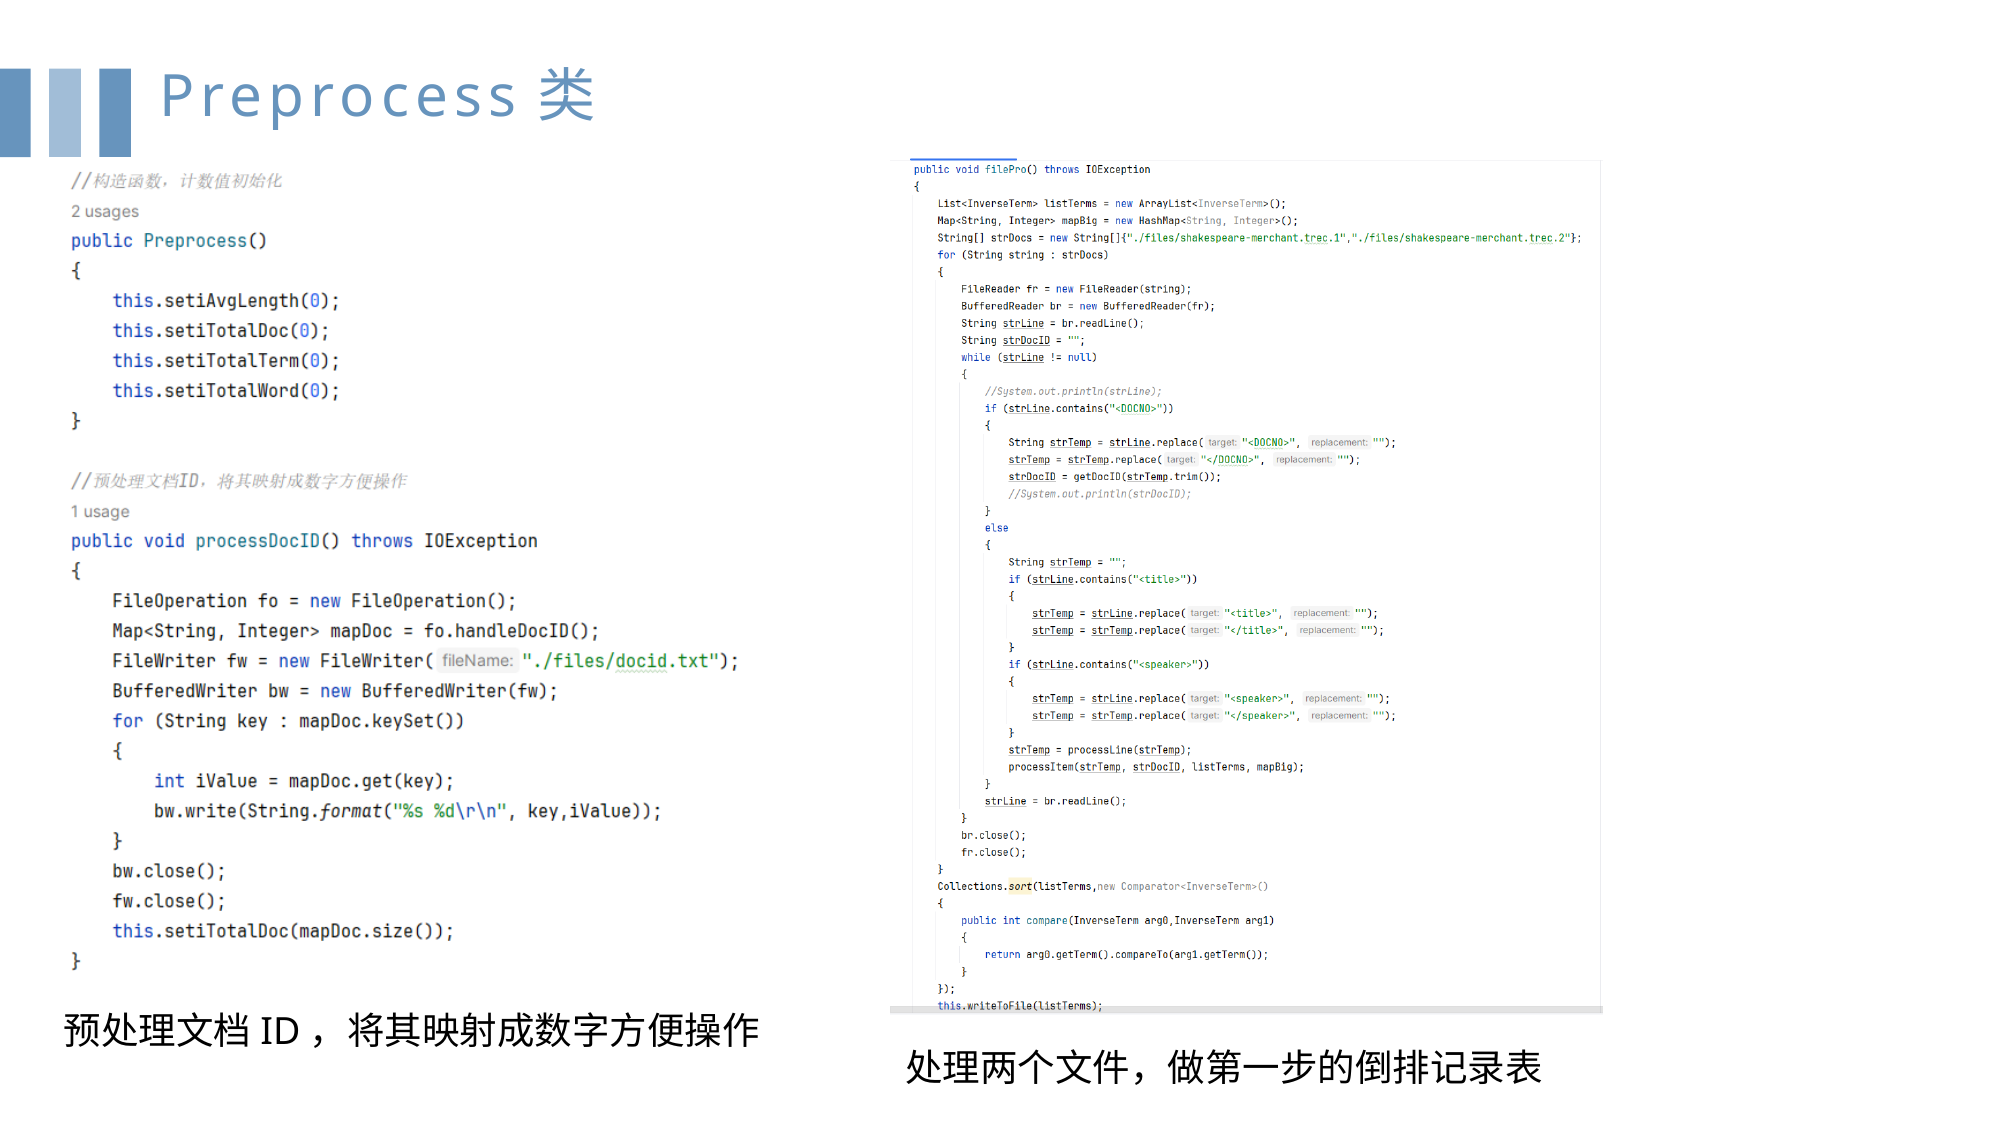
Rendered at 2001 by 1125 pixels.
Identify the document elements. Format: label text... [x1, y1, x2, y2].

picture [49, 157, 778, 979]
picture [890, 157, 1603, 1016]
text_box 处理两个文件，做第一步的倒排记录表 [890, 1036, 1891, 1097]
text_box 预处理文档ID，将其映射成数字方便操作 [49, 999, 1050, 1060]
text_box [0, 68, 32, 158]
text_box [98, 68, 132, 157]
text_box Preprocess类 [144, 50, 1417, 136]
text_box [48, 68, 82, 158]
